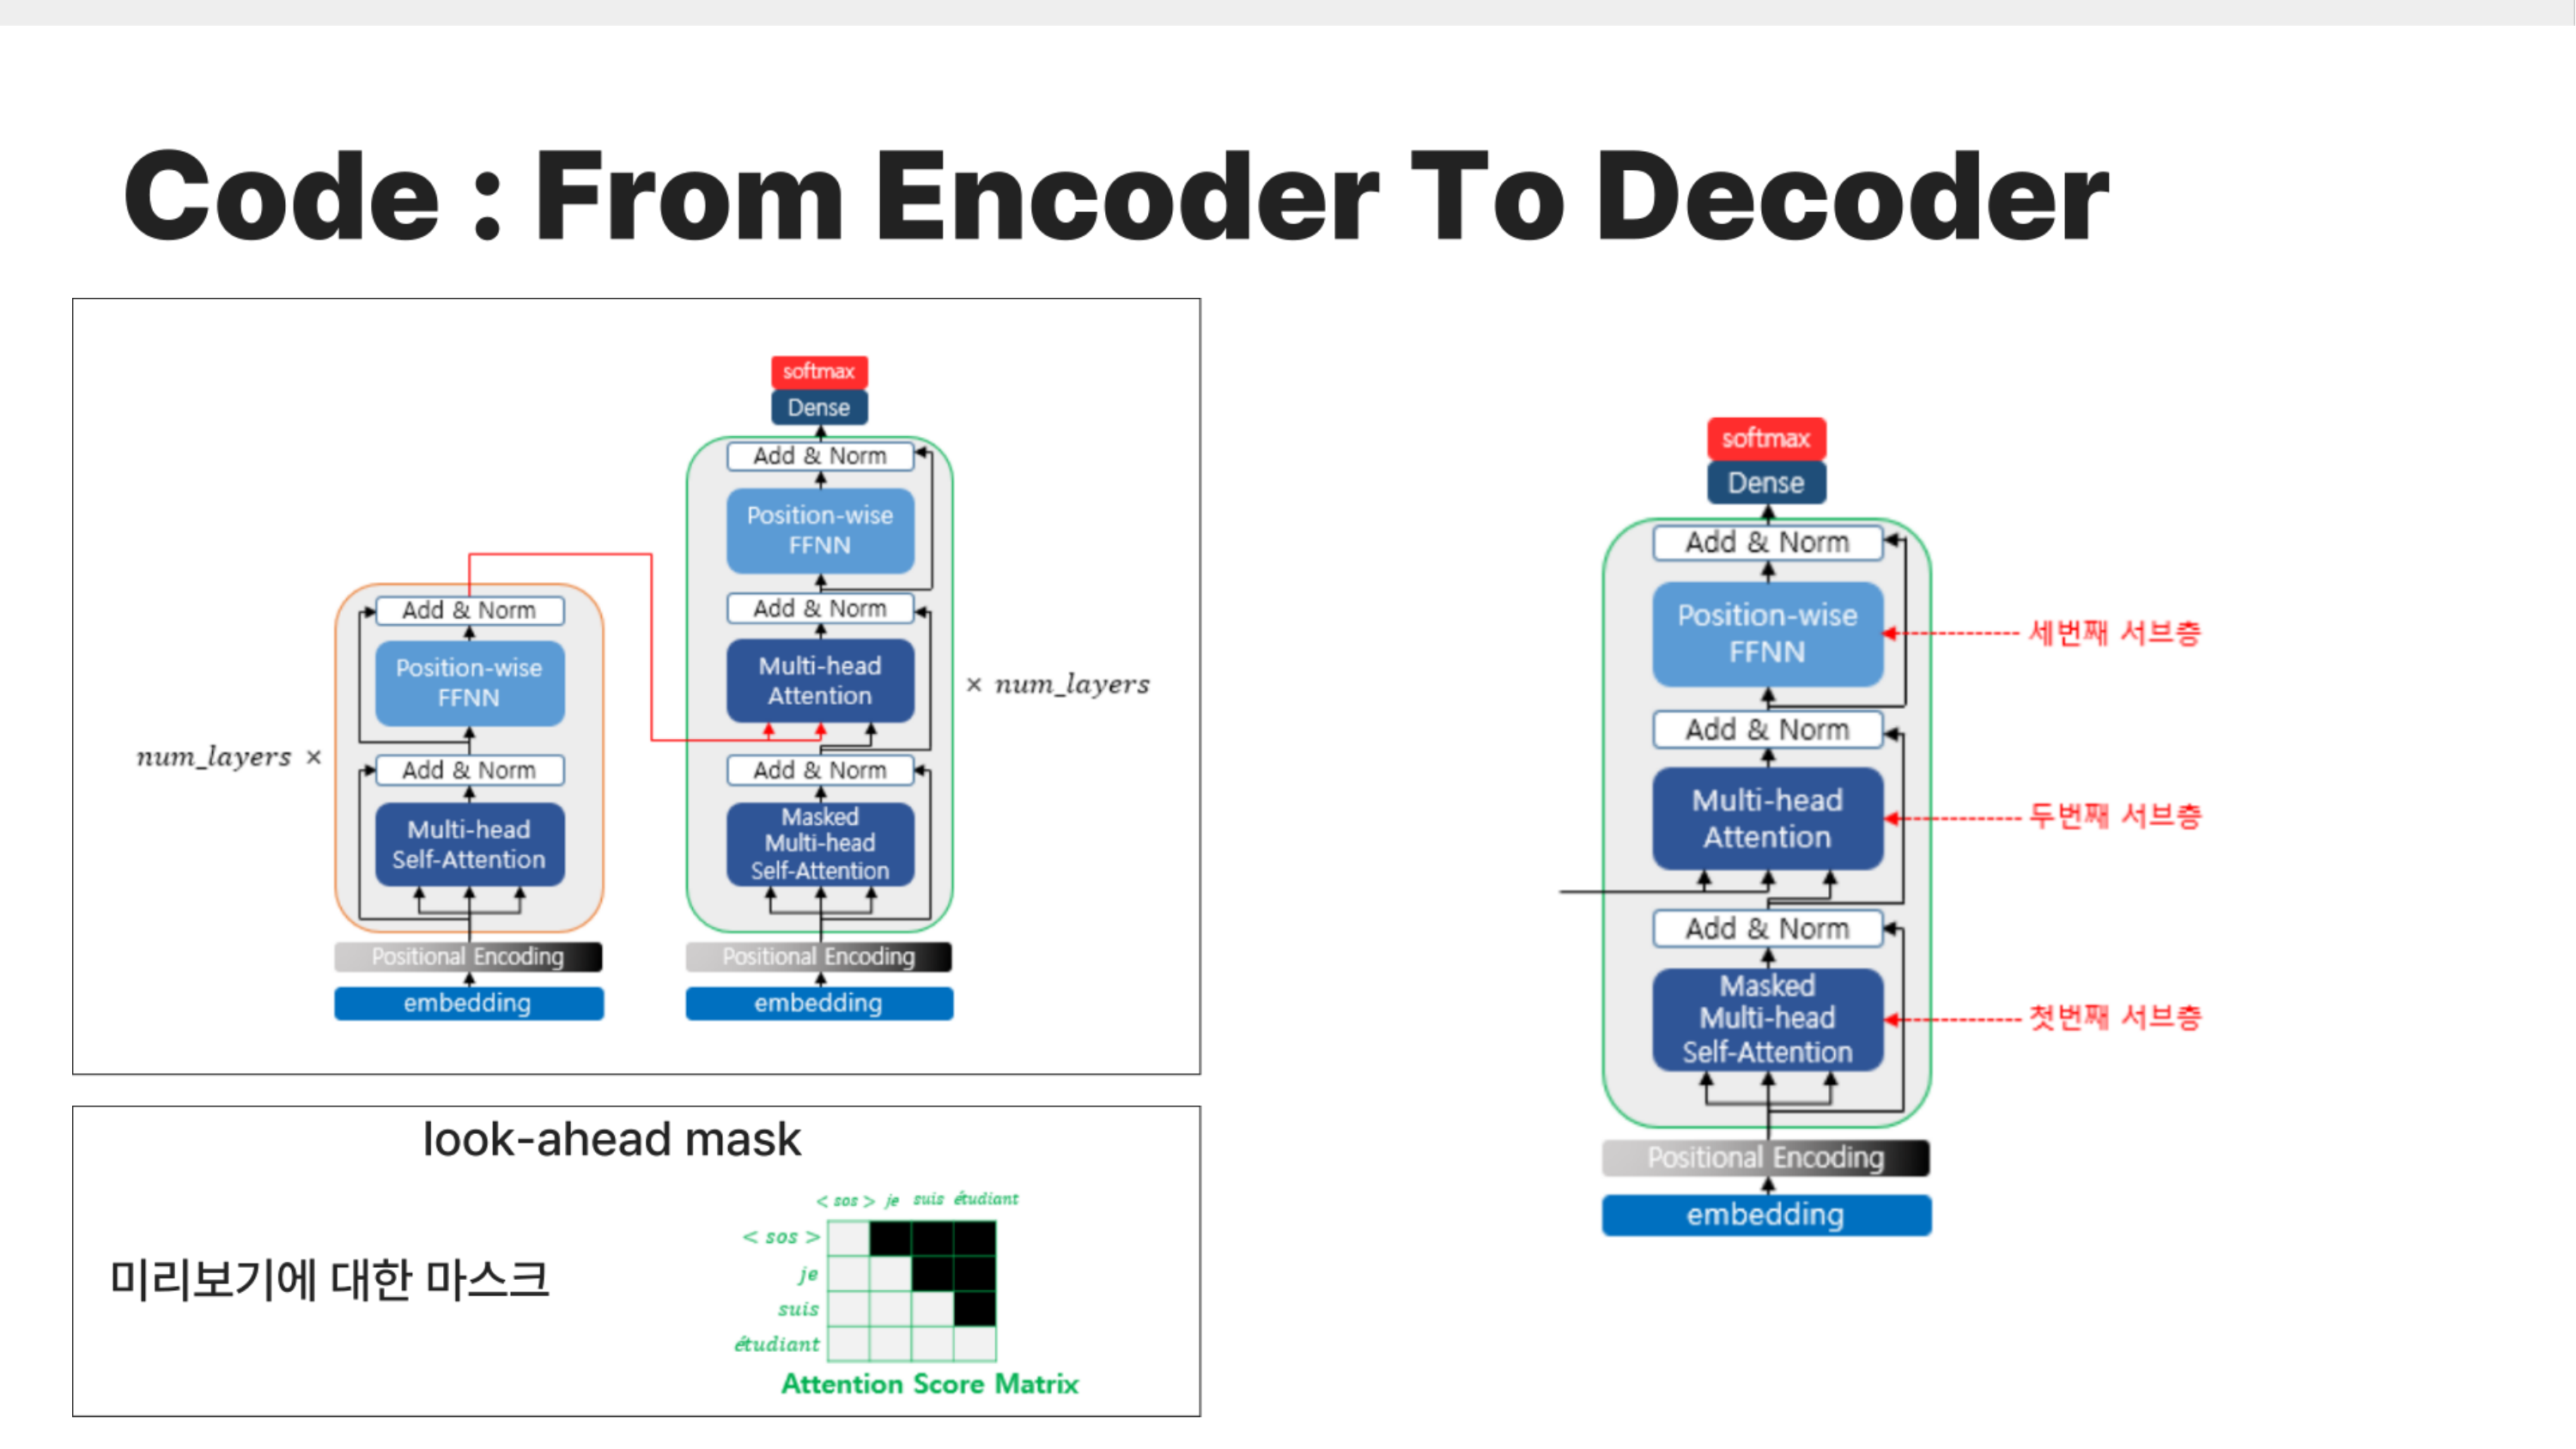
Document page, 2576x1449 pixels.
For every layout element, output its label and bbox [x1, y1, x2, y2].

picture [91, 1228, 599, 1357]
text_box [717, 1172, 1116, 1401]
text_box [114, 345, 1160, 1037]
text_box [1507, 382, 2226, 1252]
picture [79, 59, 2237, 397]
text_box [72, 1105, 1202, 1417]
text_box [72, 298, 1202, 1077]
picture [407, 1087, 852, 1215]
text_box [0, 0, 2576, 26]
